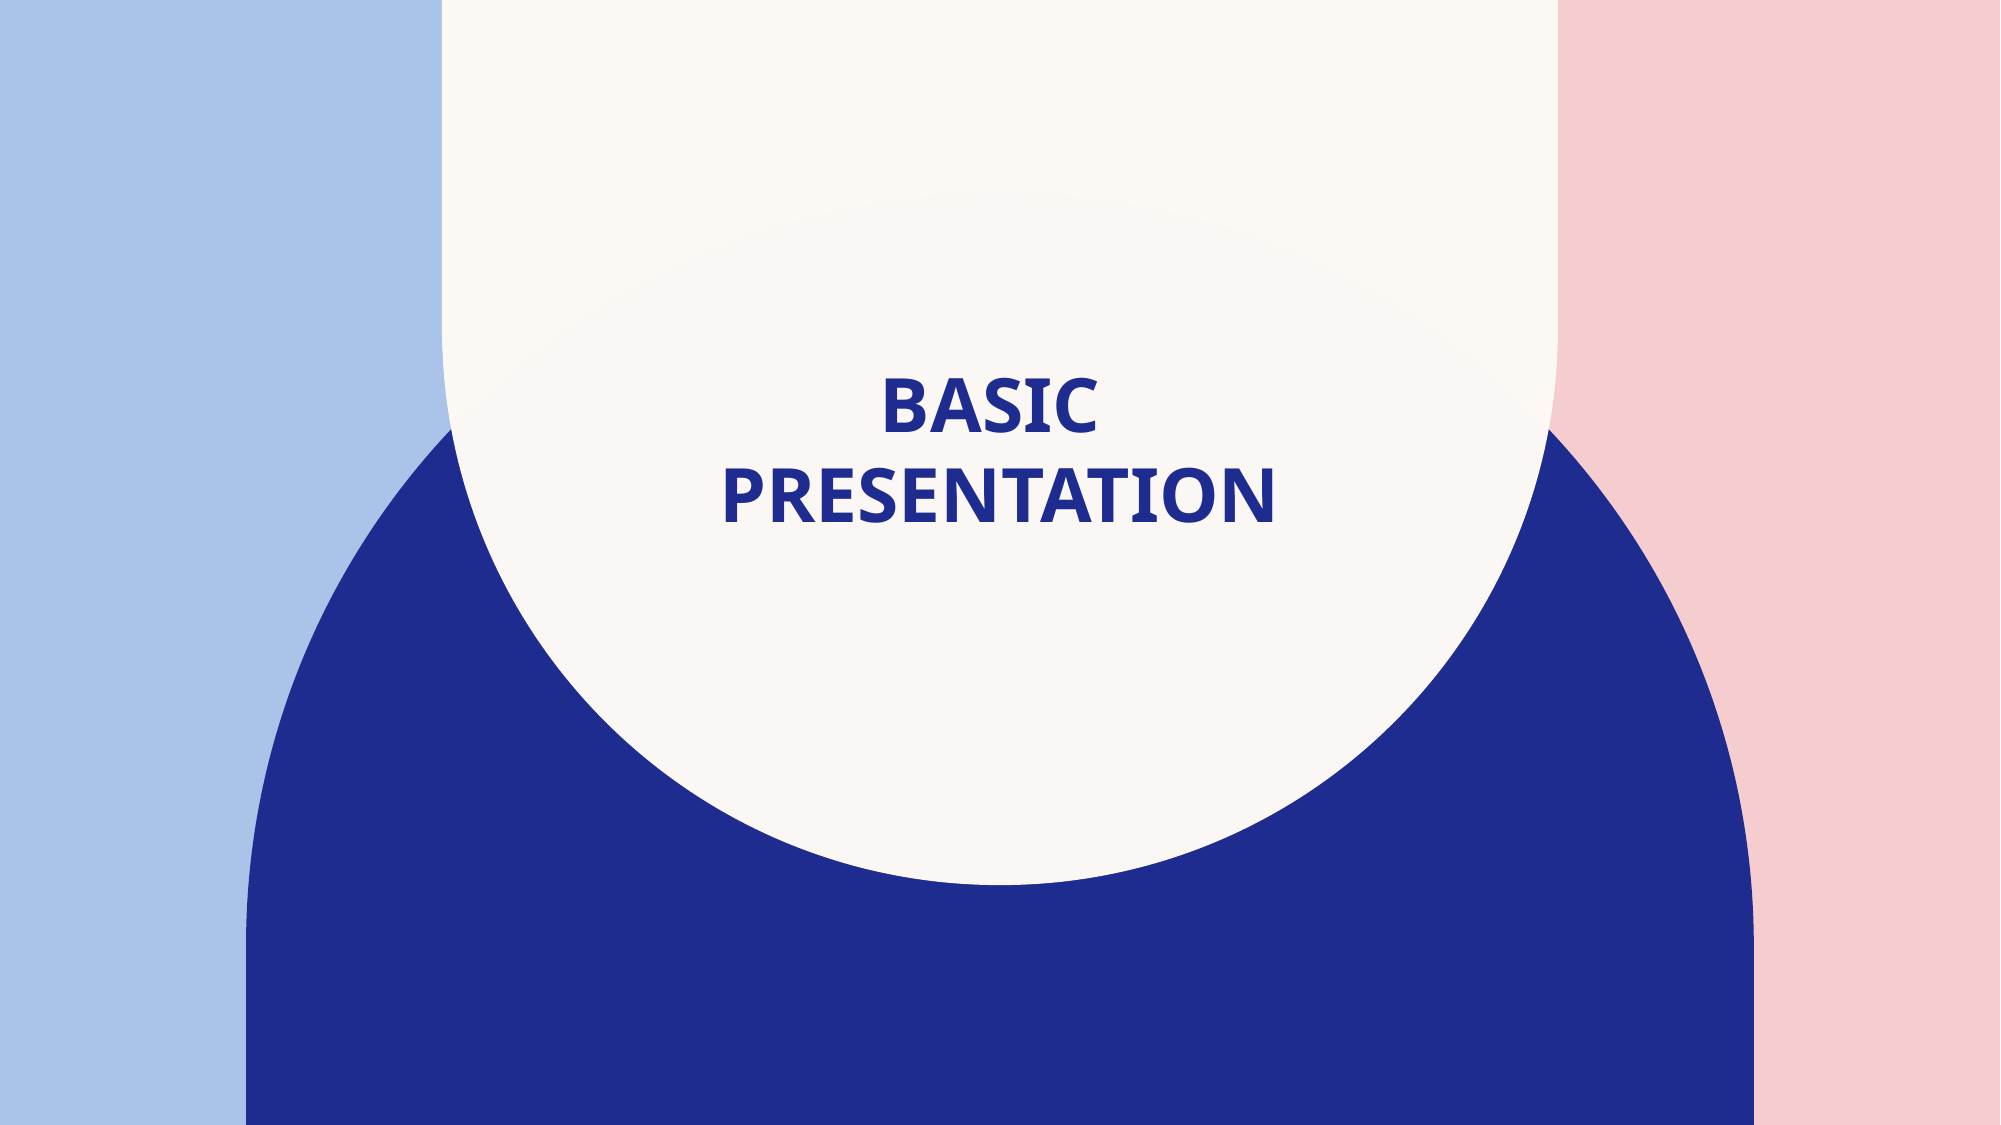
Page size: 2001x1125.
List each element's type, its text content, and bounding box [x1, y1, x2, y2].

title Basic presentation [475, 132, 1525, 762]
